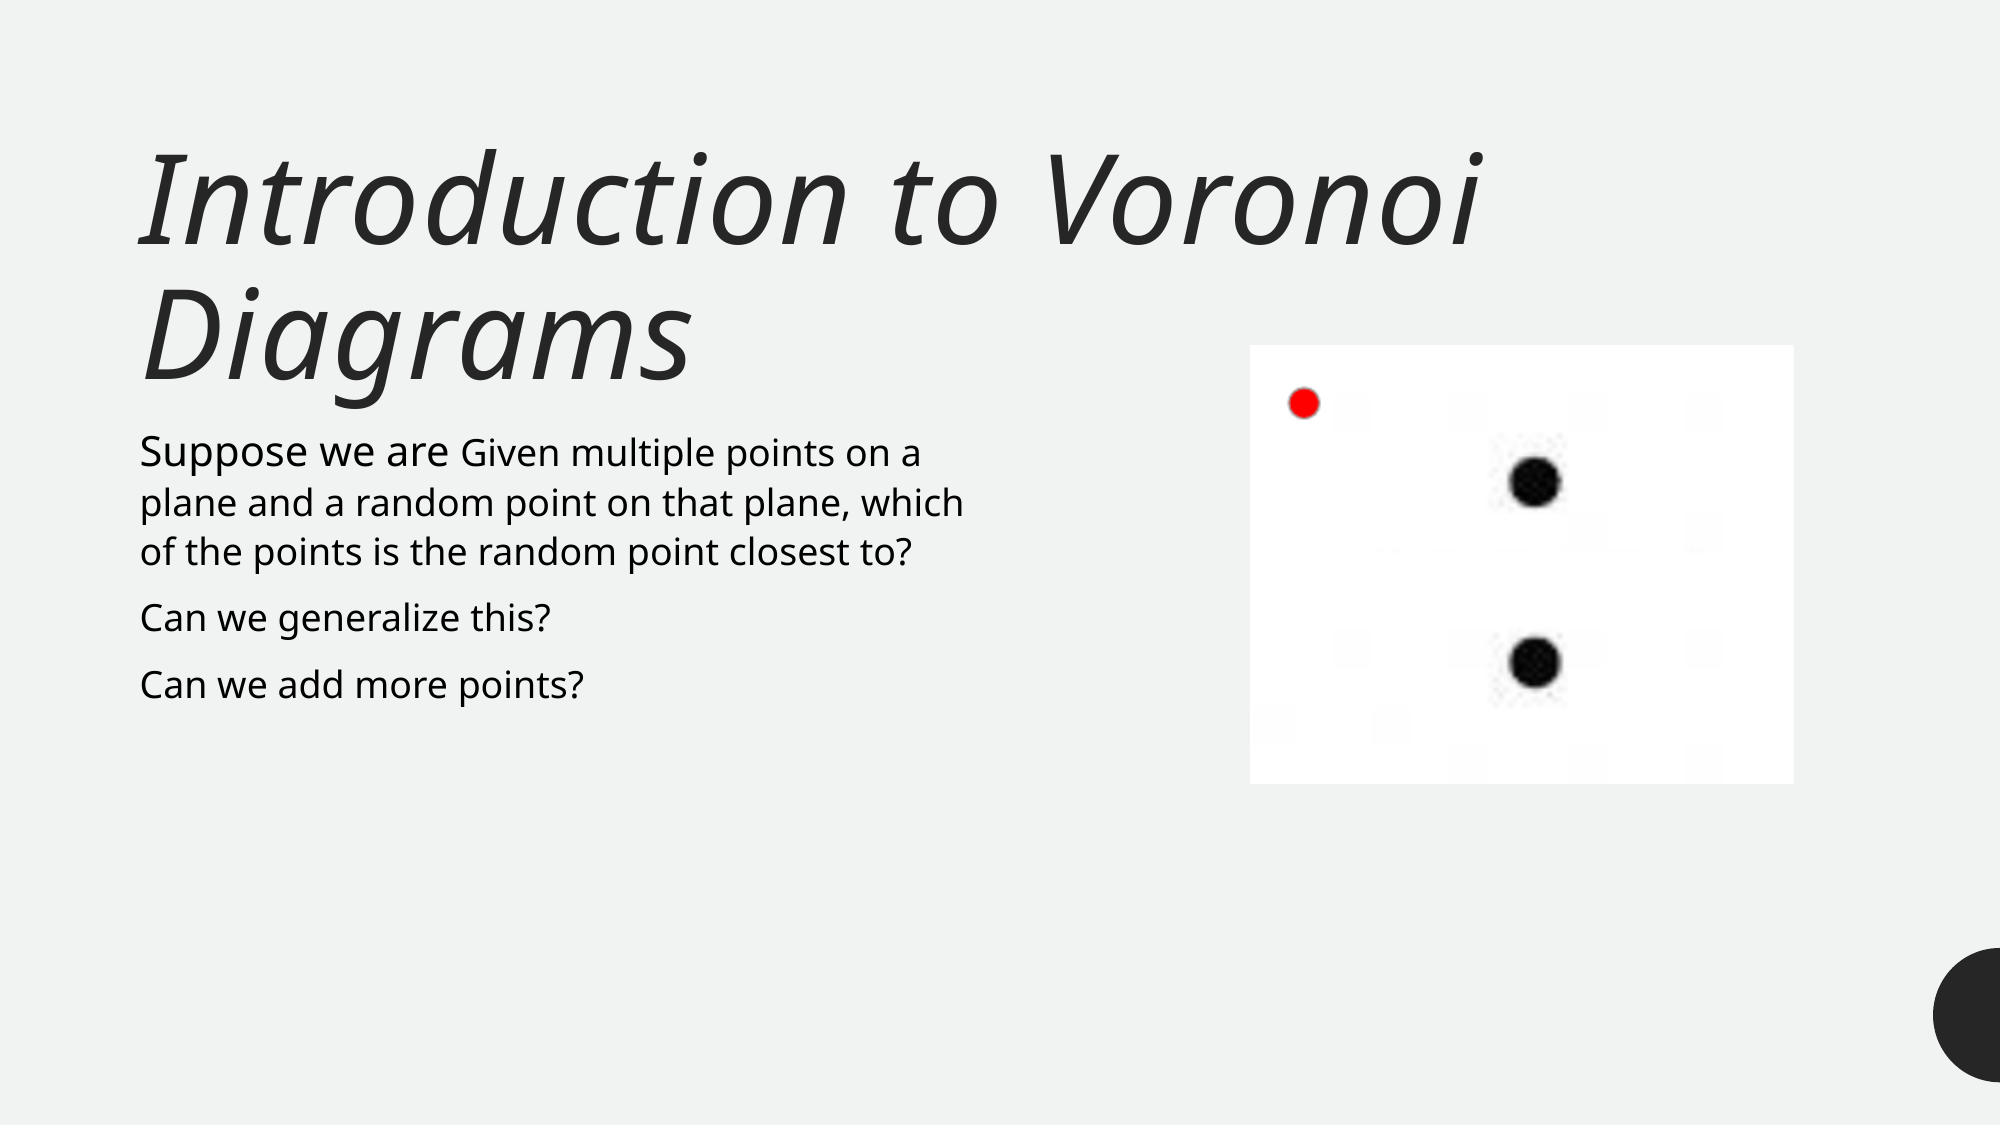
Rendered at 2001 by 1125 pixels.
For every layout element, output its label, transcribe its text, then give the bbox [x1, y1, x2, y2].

list Suppose we are Given multiple points on a plane and a random point on that plane, which of the points is the random point closest to? Can we generalize this? Can we add more points? [124, 295, 1000, 830]
picture [1249, 344, 1794, 784]
title Introduction to Voronoi Diagrams [125, 128, 1875, 296]
